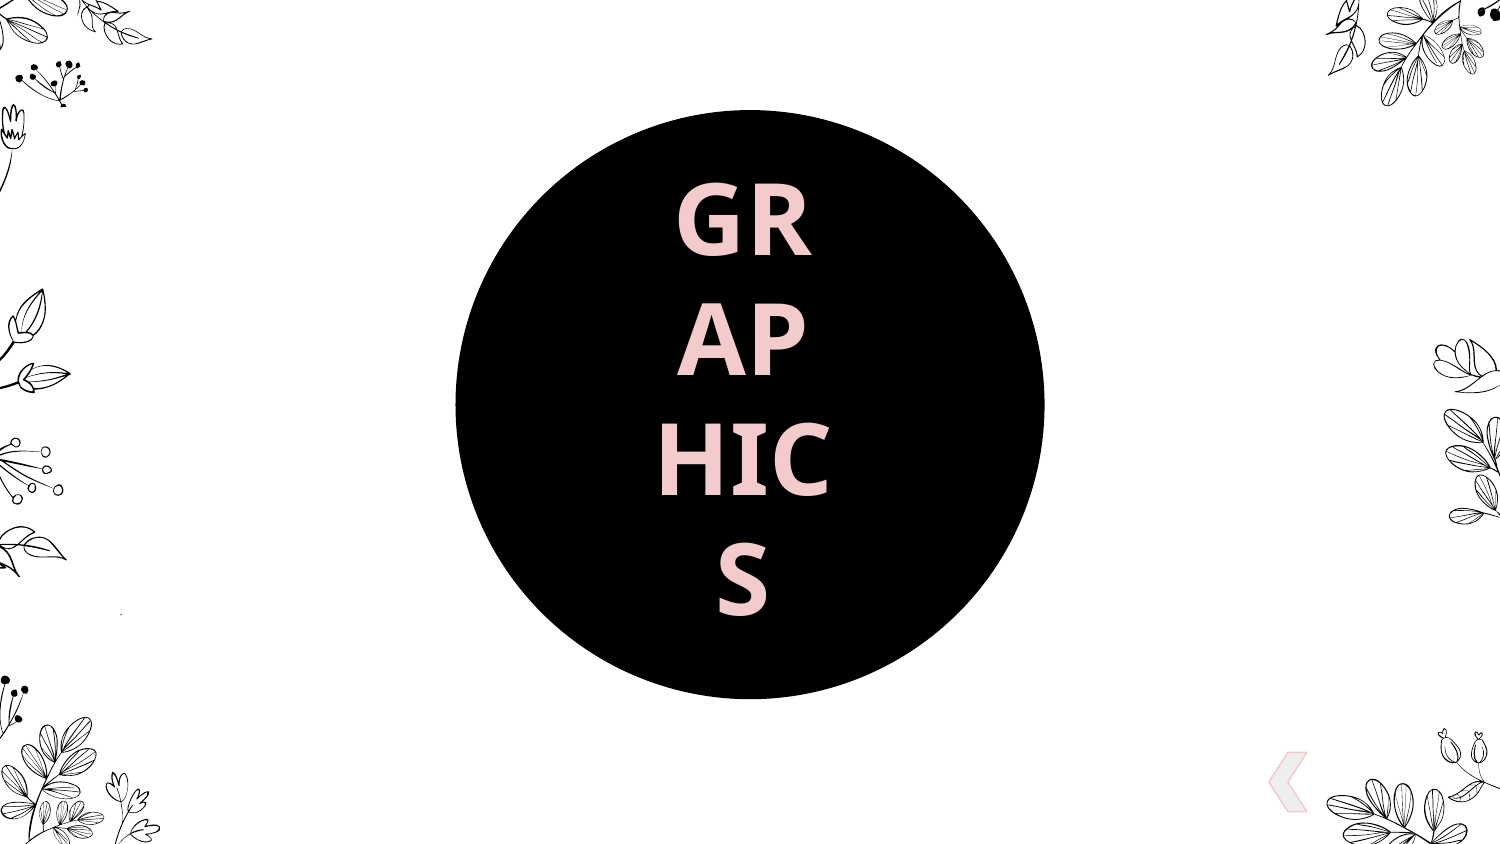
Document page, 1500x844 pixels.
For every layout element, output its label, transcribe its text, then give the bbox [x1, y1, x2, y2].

text_box [1268, 752, 1307, 812]
title GRAPHICS [638, 186, 849, 605]
